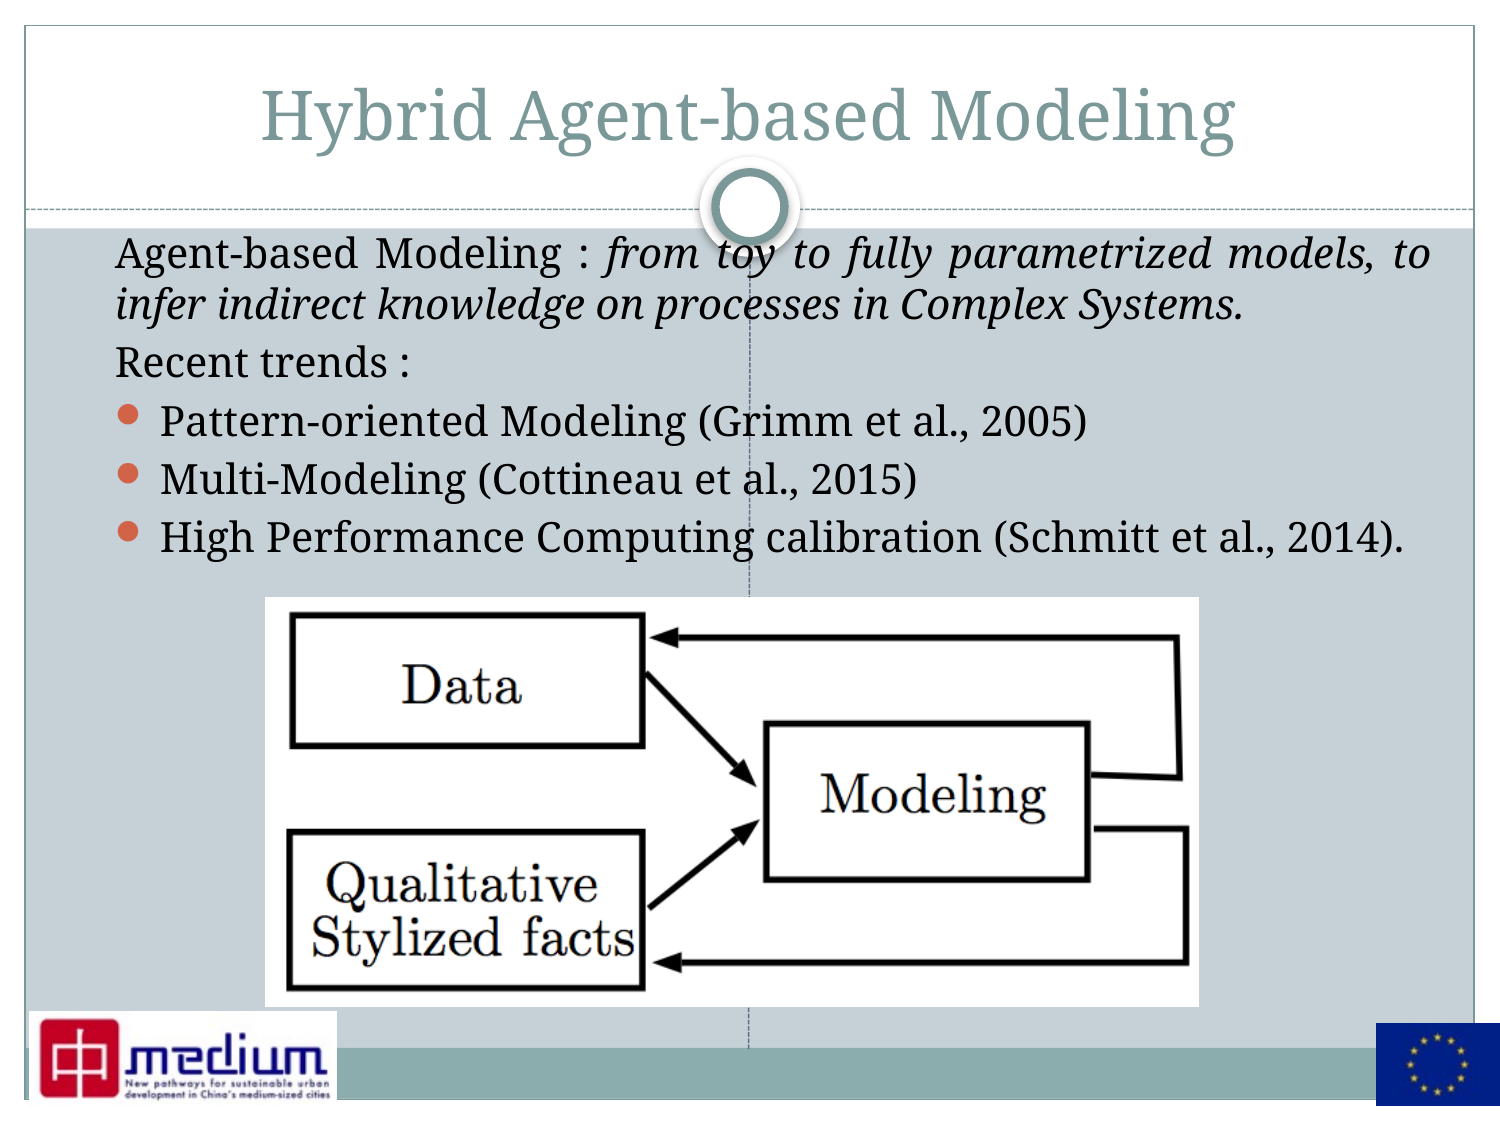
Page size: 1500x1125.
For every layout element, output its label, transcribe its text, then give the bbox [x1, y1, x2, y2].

picture [1376, 1023, 1500, 1106]
title Hybrid Agent-based Modeling [49, 37, 1450, 162]
list Agent-based Modeling : from toy to fully parametrized models, to infer indirect knowledge on processes in Complex Systems. Recent trends : Pattern-oriented Modeling (Grimm et al., 2005) Multi-Modeling (Cottineau et al., 2015) High Performance Computing calibration (Schmitt et al., 2014). [100, 219, 1447, 603]
picture [265, 597, 1200, 1007]
picture [29, 1011, 337, 1106]
